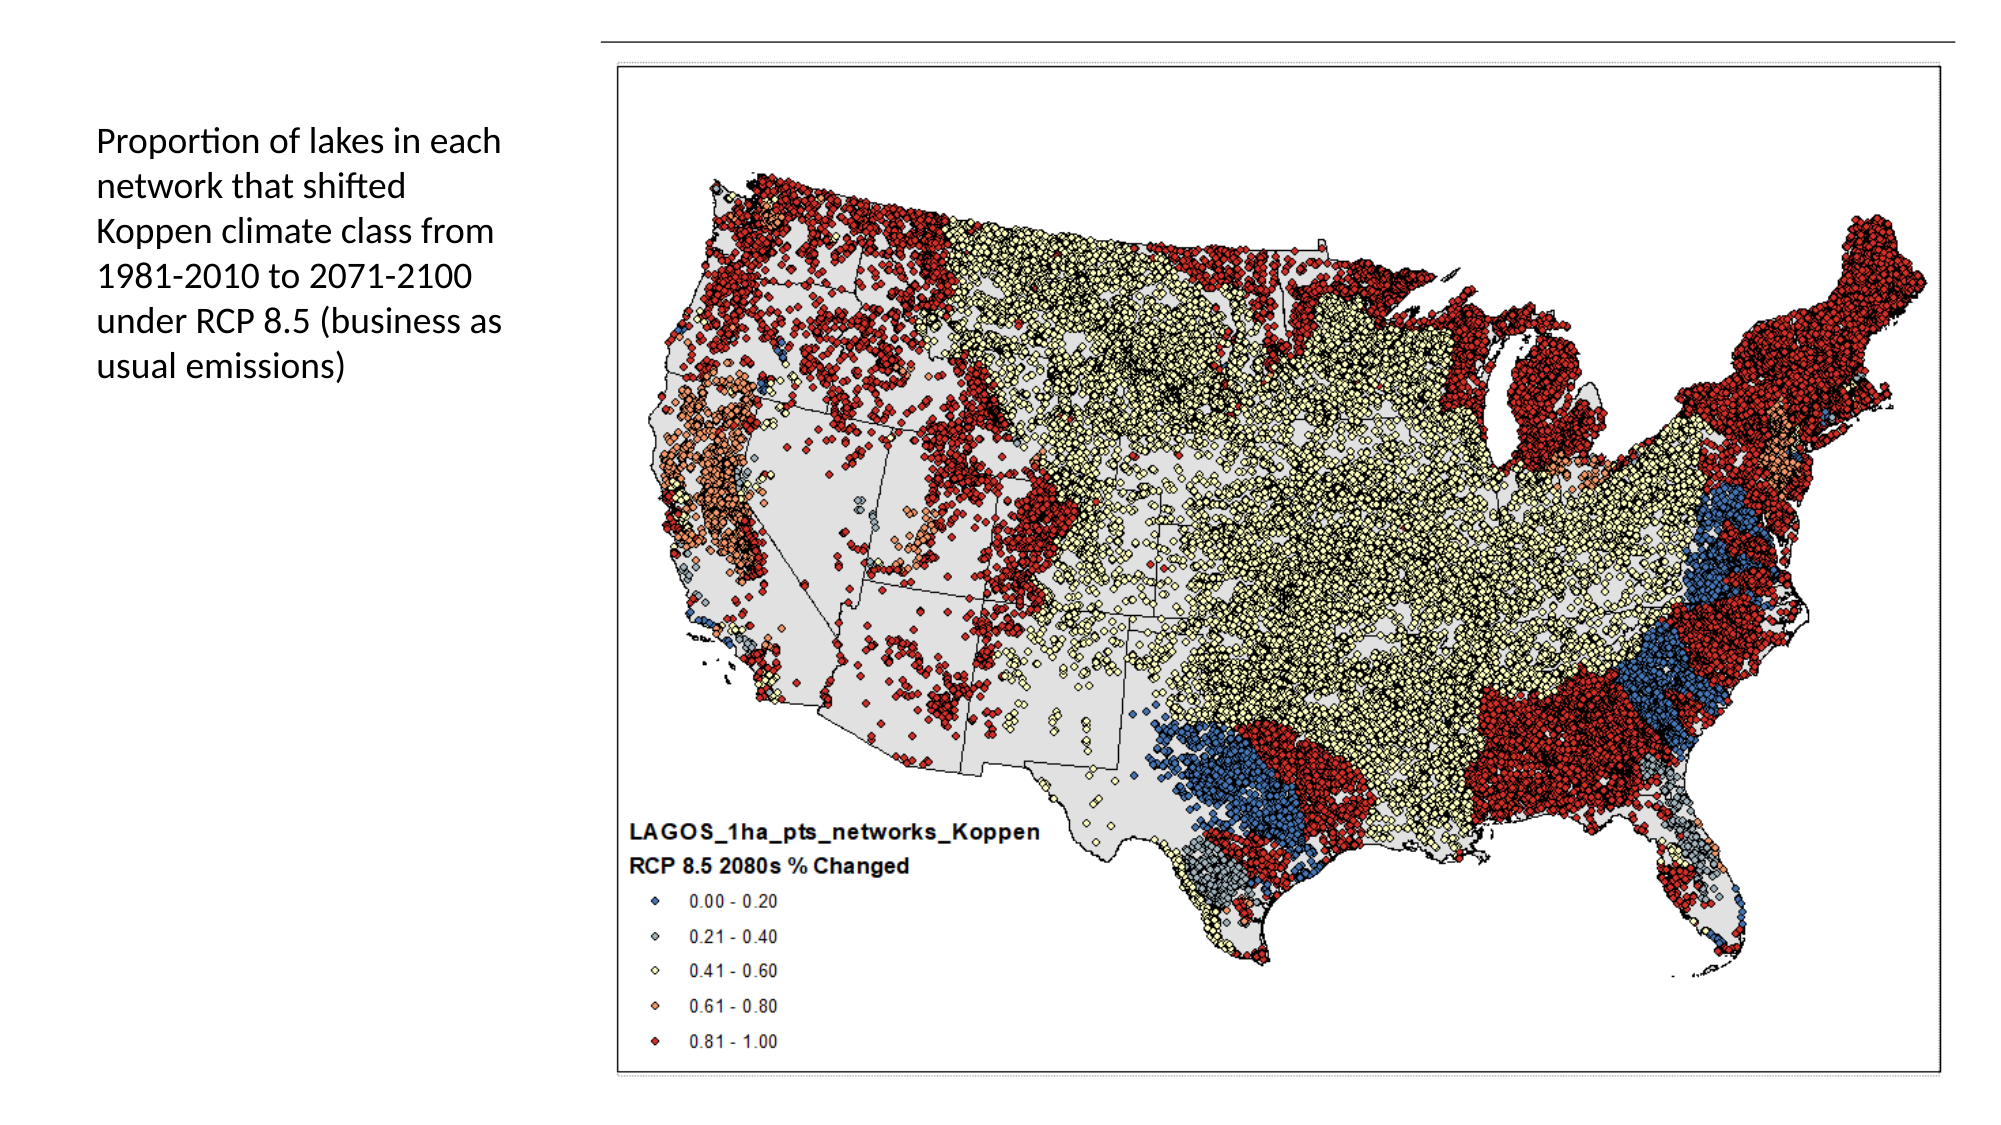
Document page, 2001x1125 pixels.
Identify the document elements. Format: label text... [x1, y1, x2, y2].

text_box Proportion of lakes in each network that shifted Koppen climate class from 1981-2010 to 2071-2100 under RCP 8.5 (business as usual emissions) [81, 109, 524, 394]
picture [600, 36, 1956, 1088]
